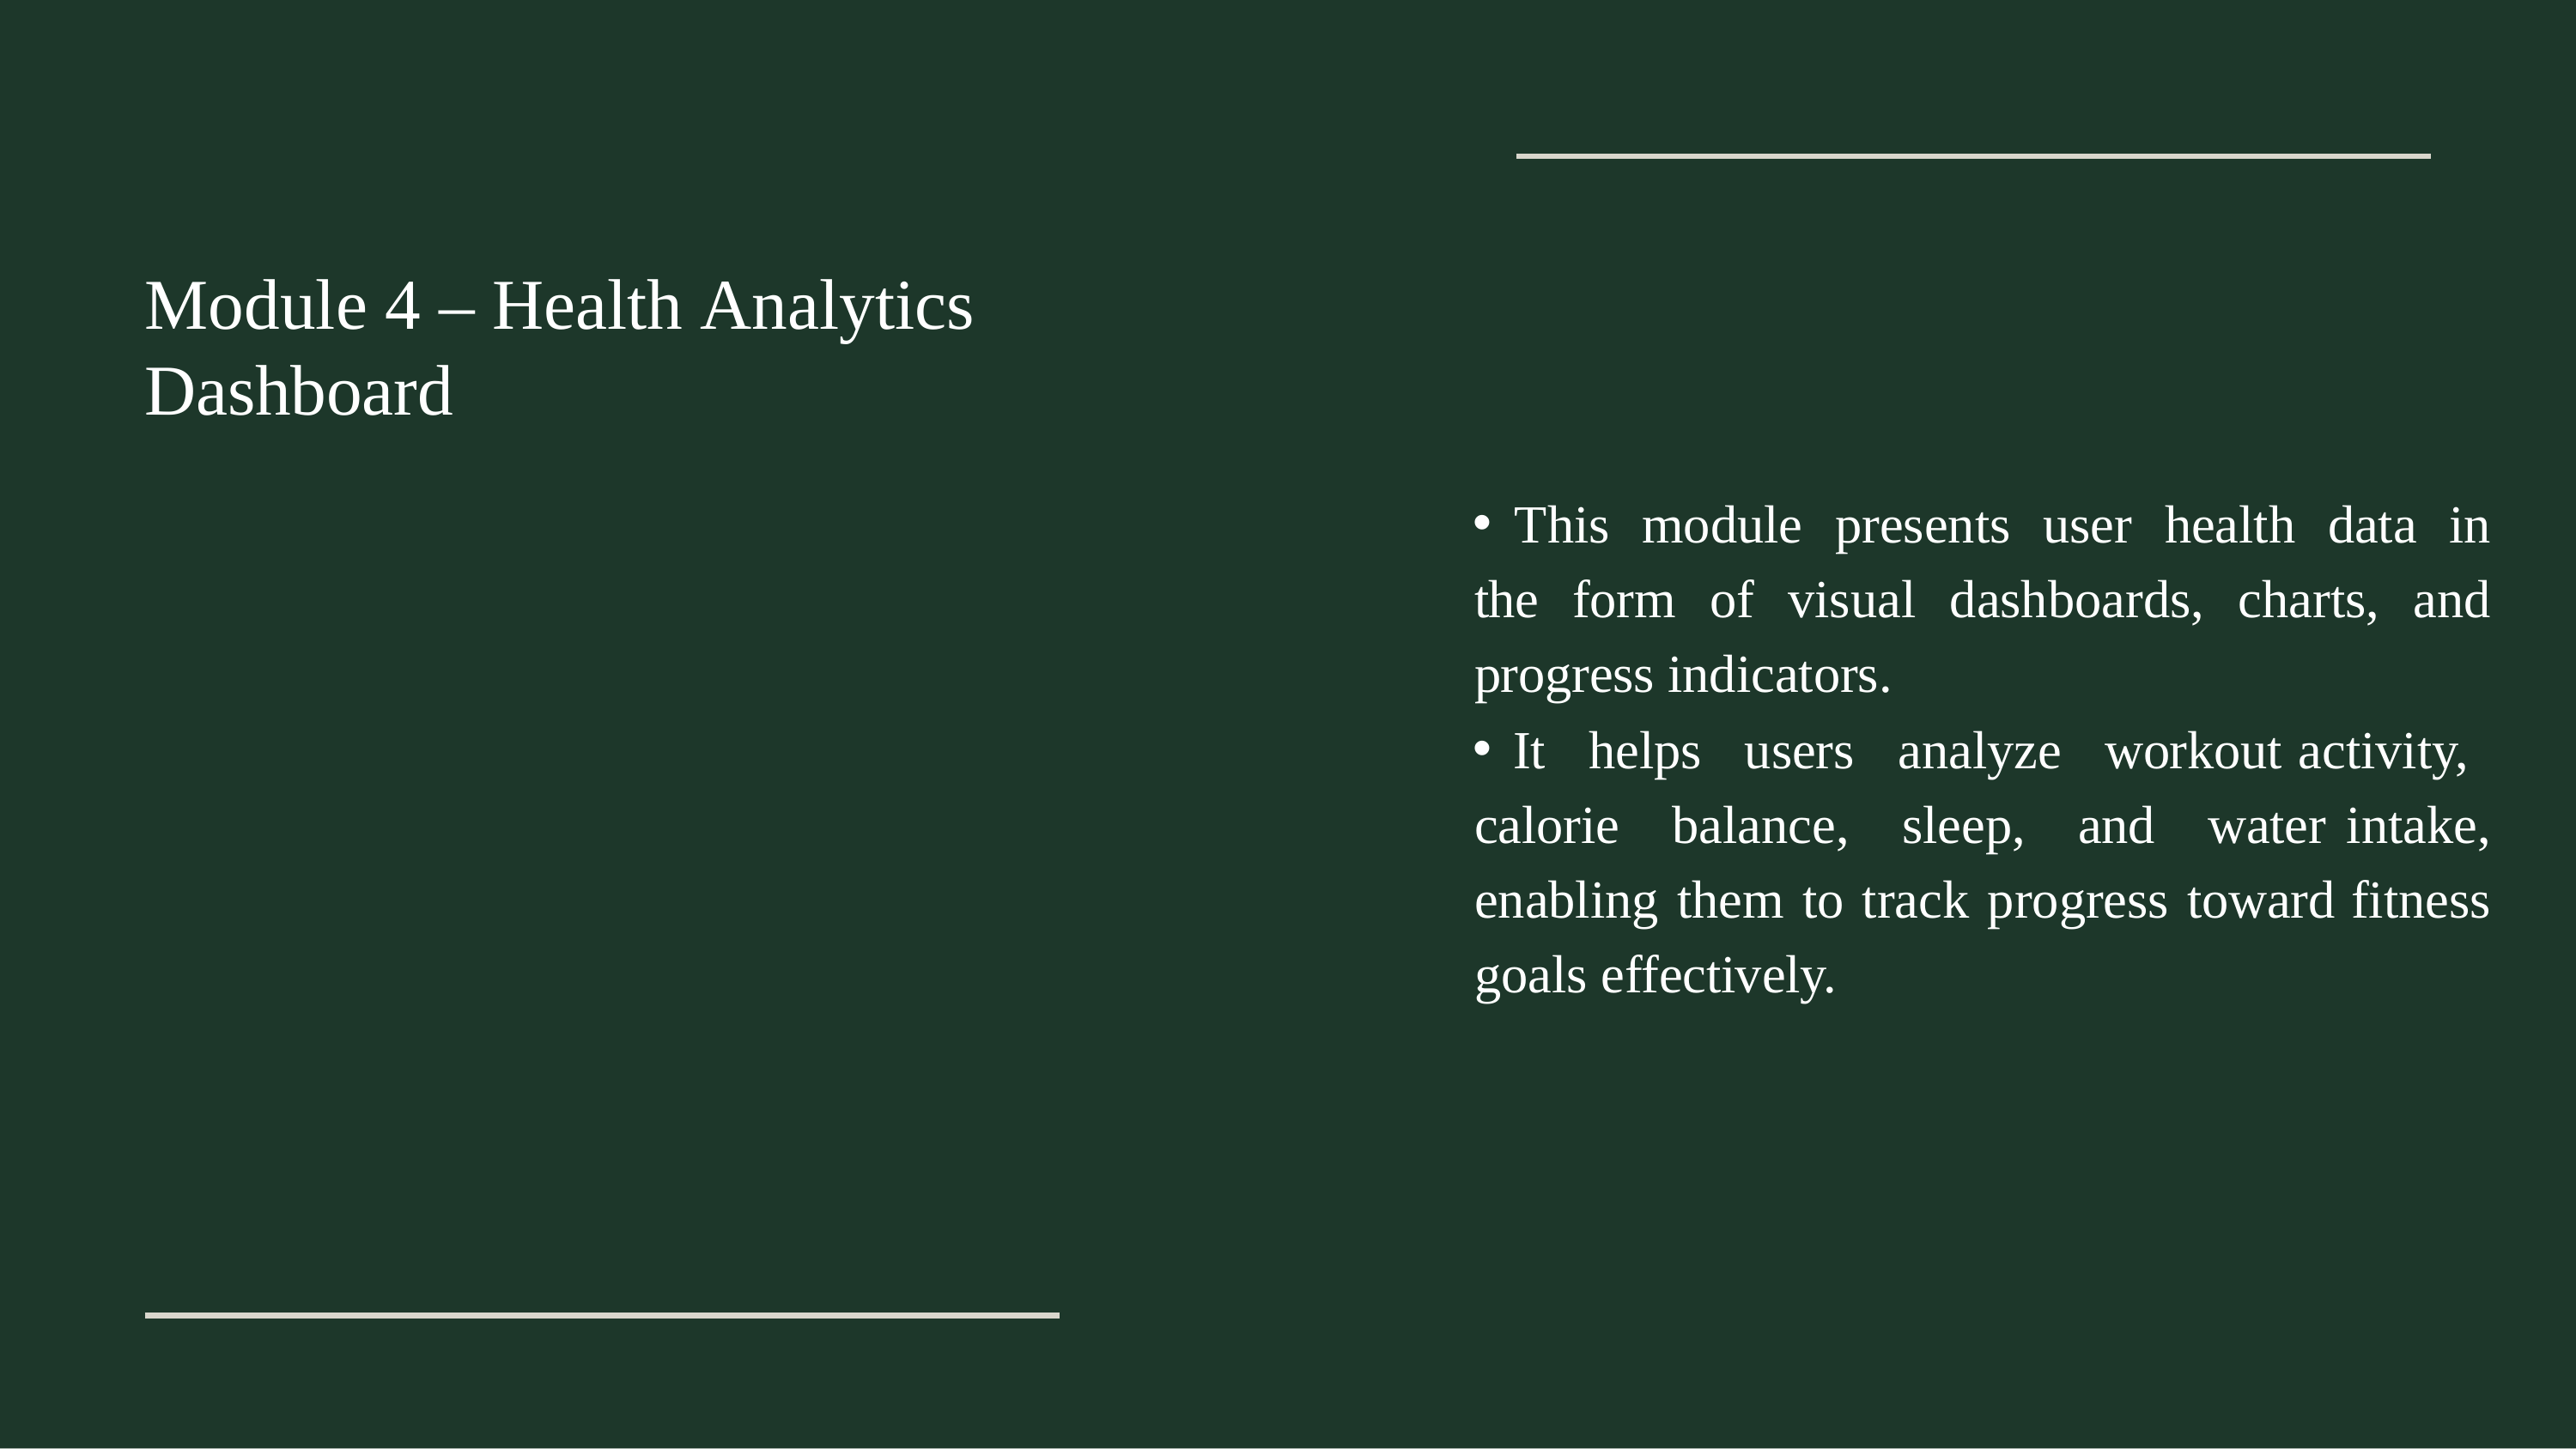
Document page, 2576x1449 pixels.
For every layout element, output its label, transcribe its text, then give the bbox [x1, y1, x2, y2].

title Module 4 – Health Analytics Dashboard [143, 255, 1302, 500]
text_box This module presents user health data in the form of visual dashboards, charts, and progress indicators. It helps users analyze workout activity, calorie balance, sleep, and water intake, enabling them to track progress toward fitness goals effectively. [1473, 477, 2492, 1003]
